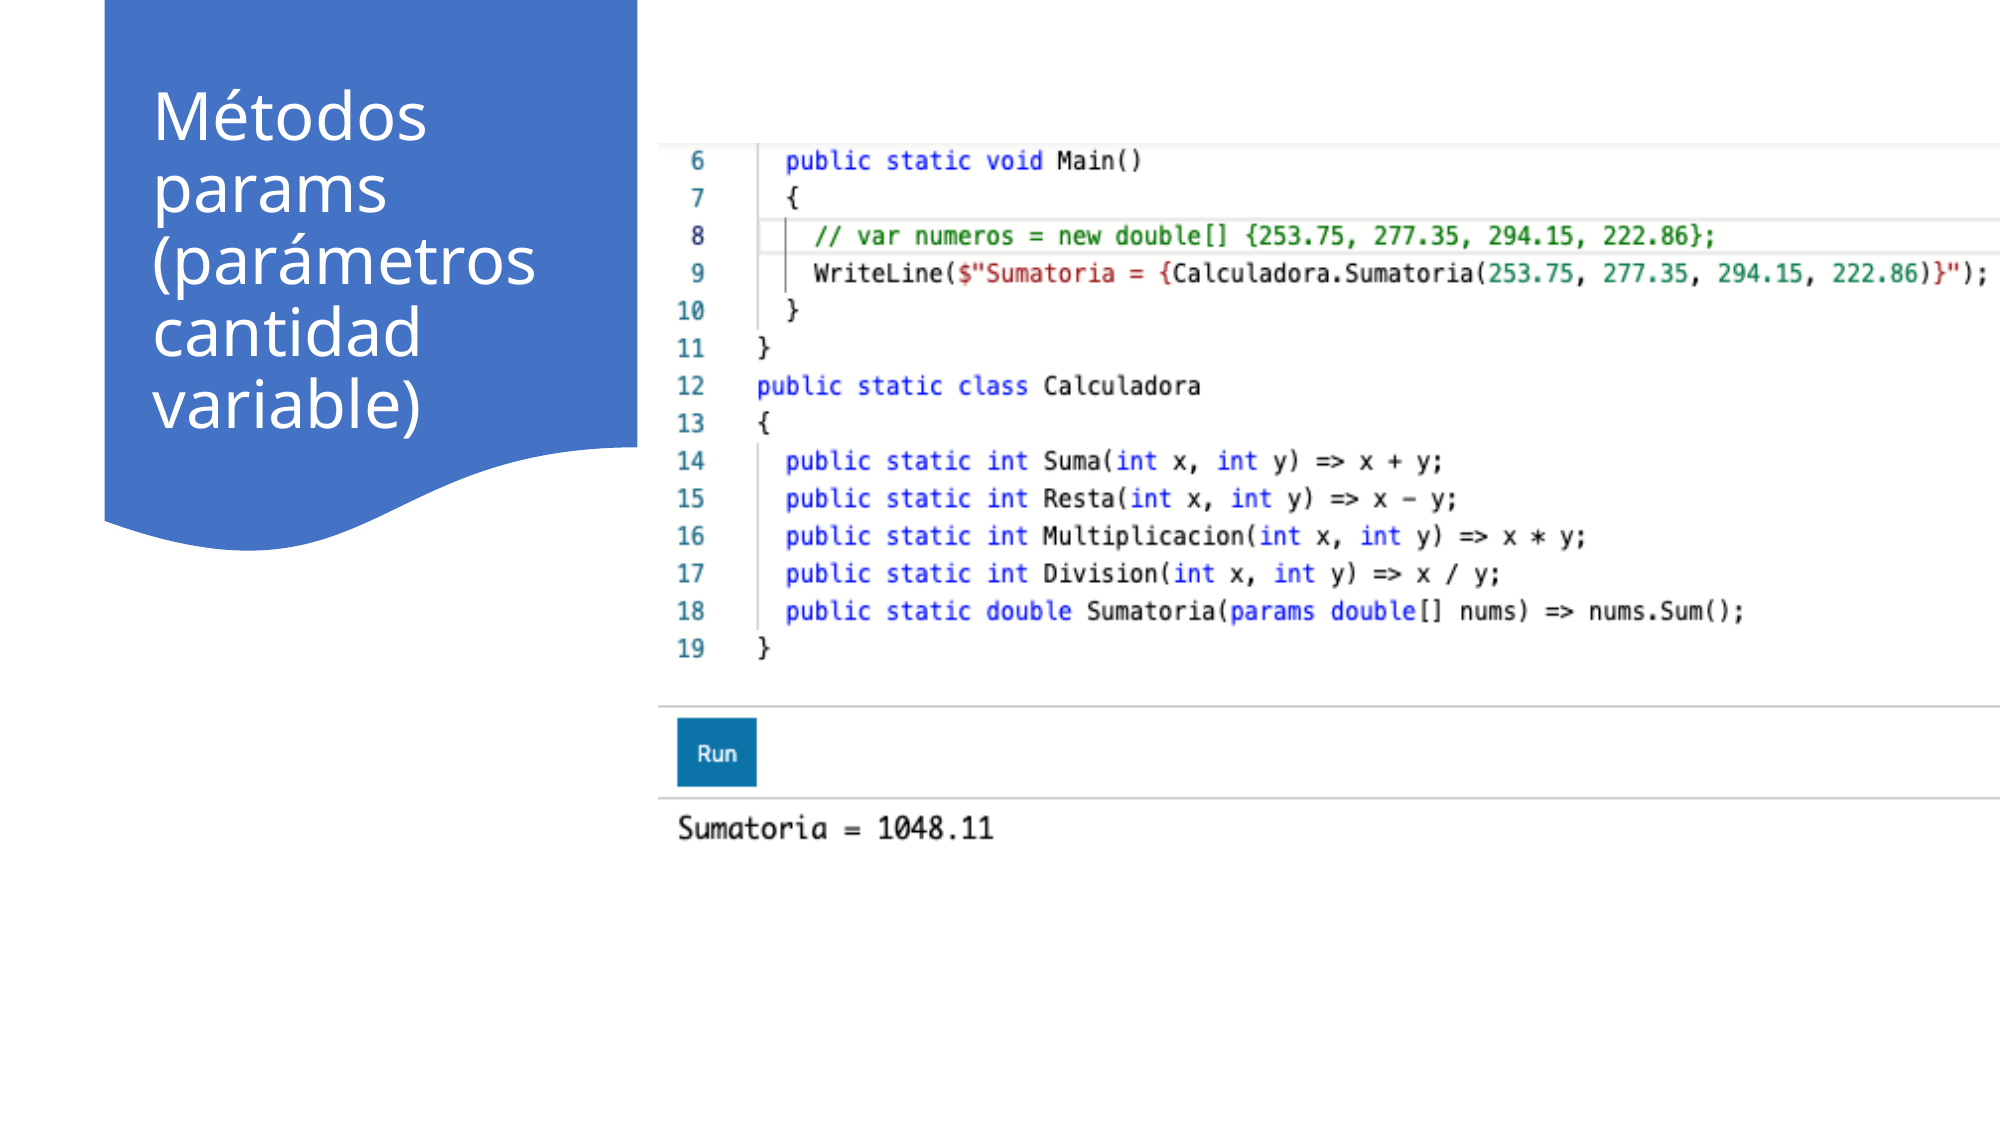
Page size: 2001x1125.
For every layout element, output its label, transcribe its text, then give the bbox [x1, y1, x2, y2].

picture [658, 143, 2000, 879]
title Métodos params (parámetros cantidad variable) [137, 28, 604, 558]
text_box [103, 0, 639, 533]
